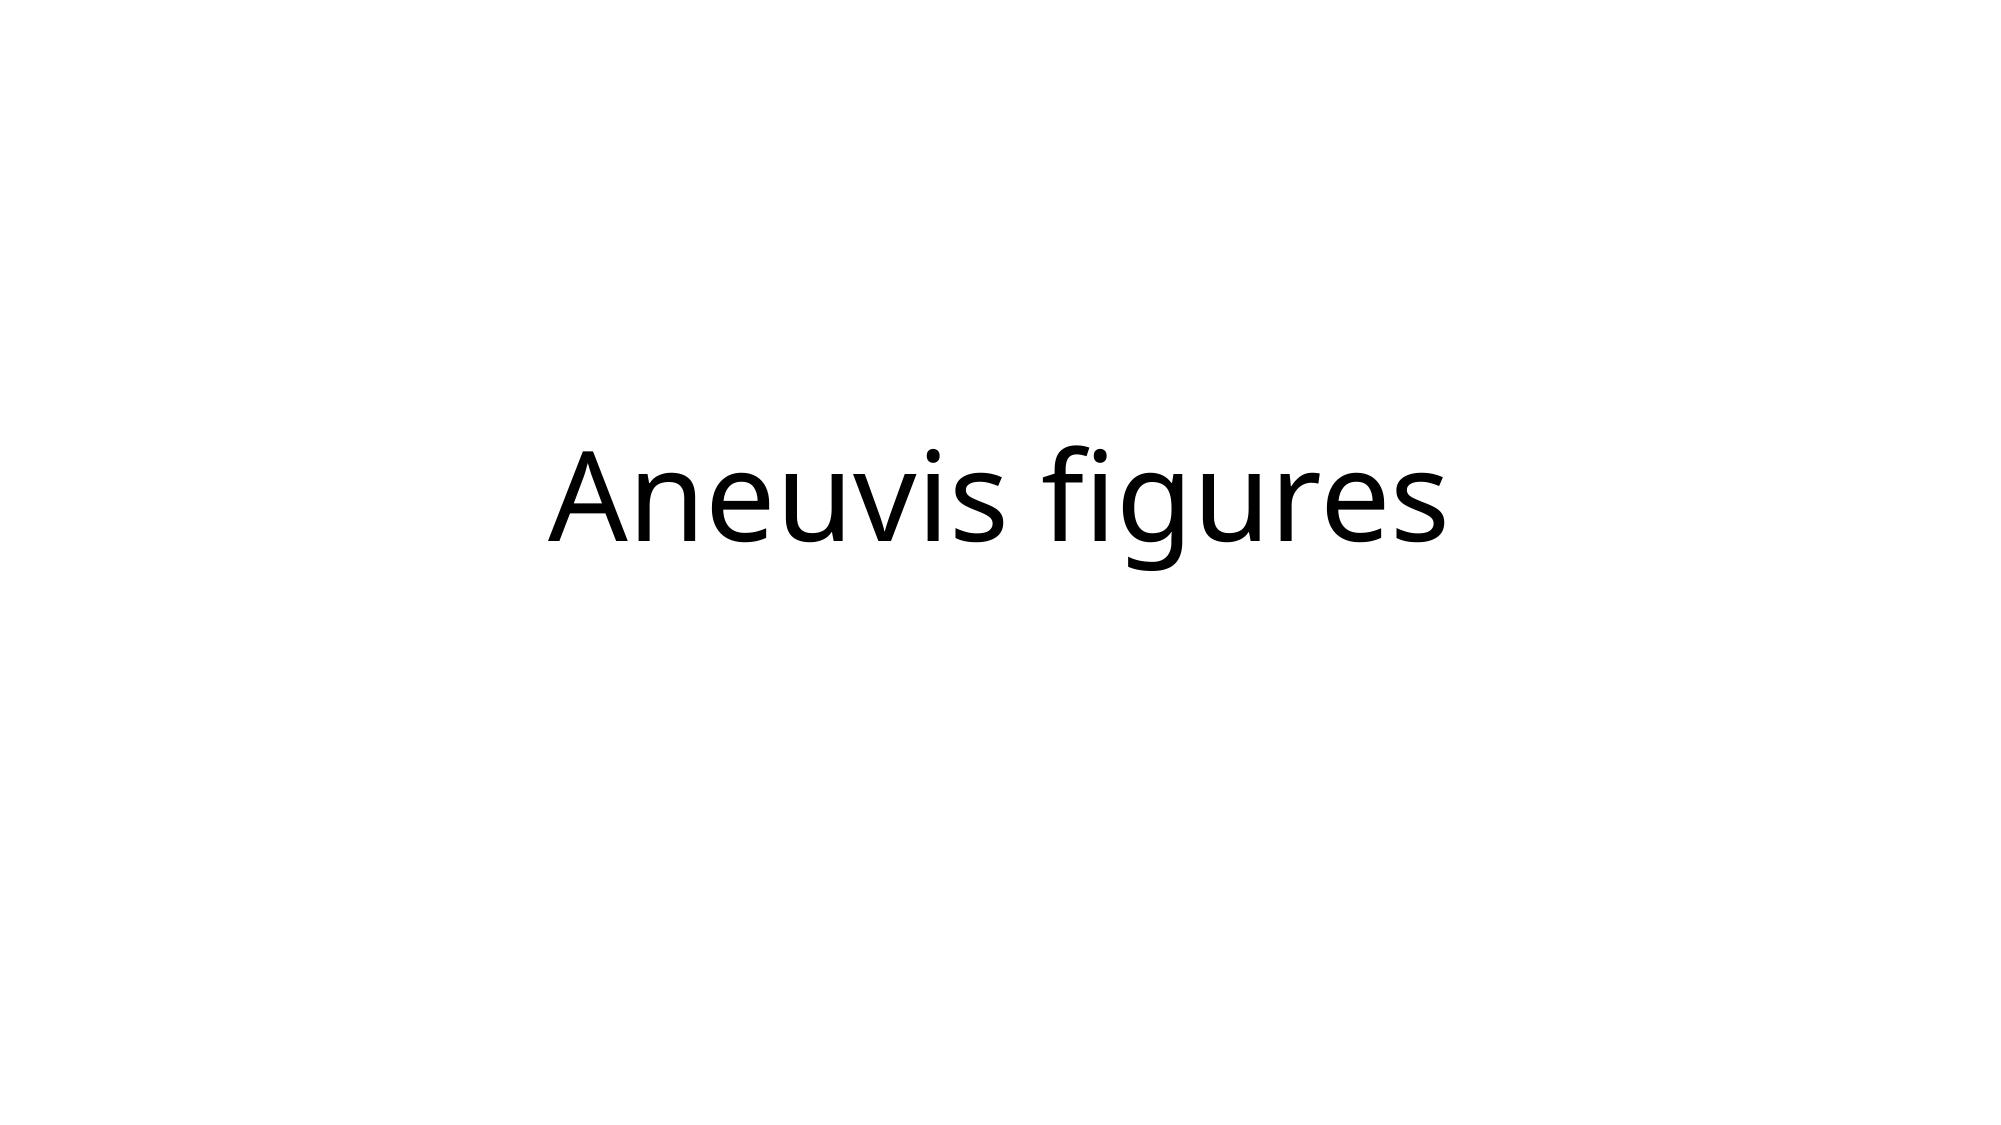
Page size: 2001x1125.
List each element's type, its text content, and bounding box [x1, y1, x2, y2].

title Aneuvis figures [249, 184, 1750, 576]
